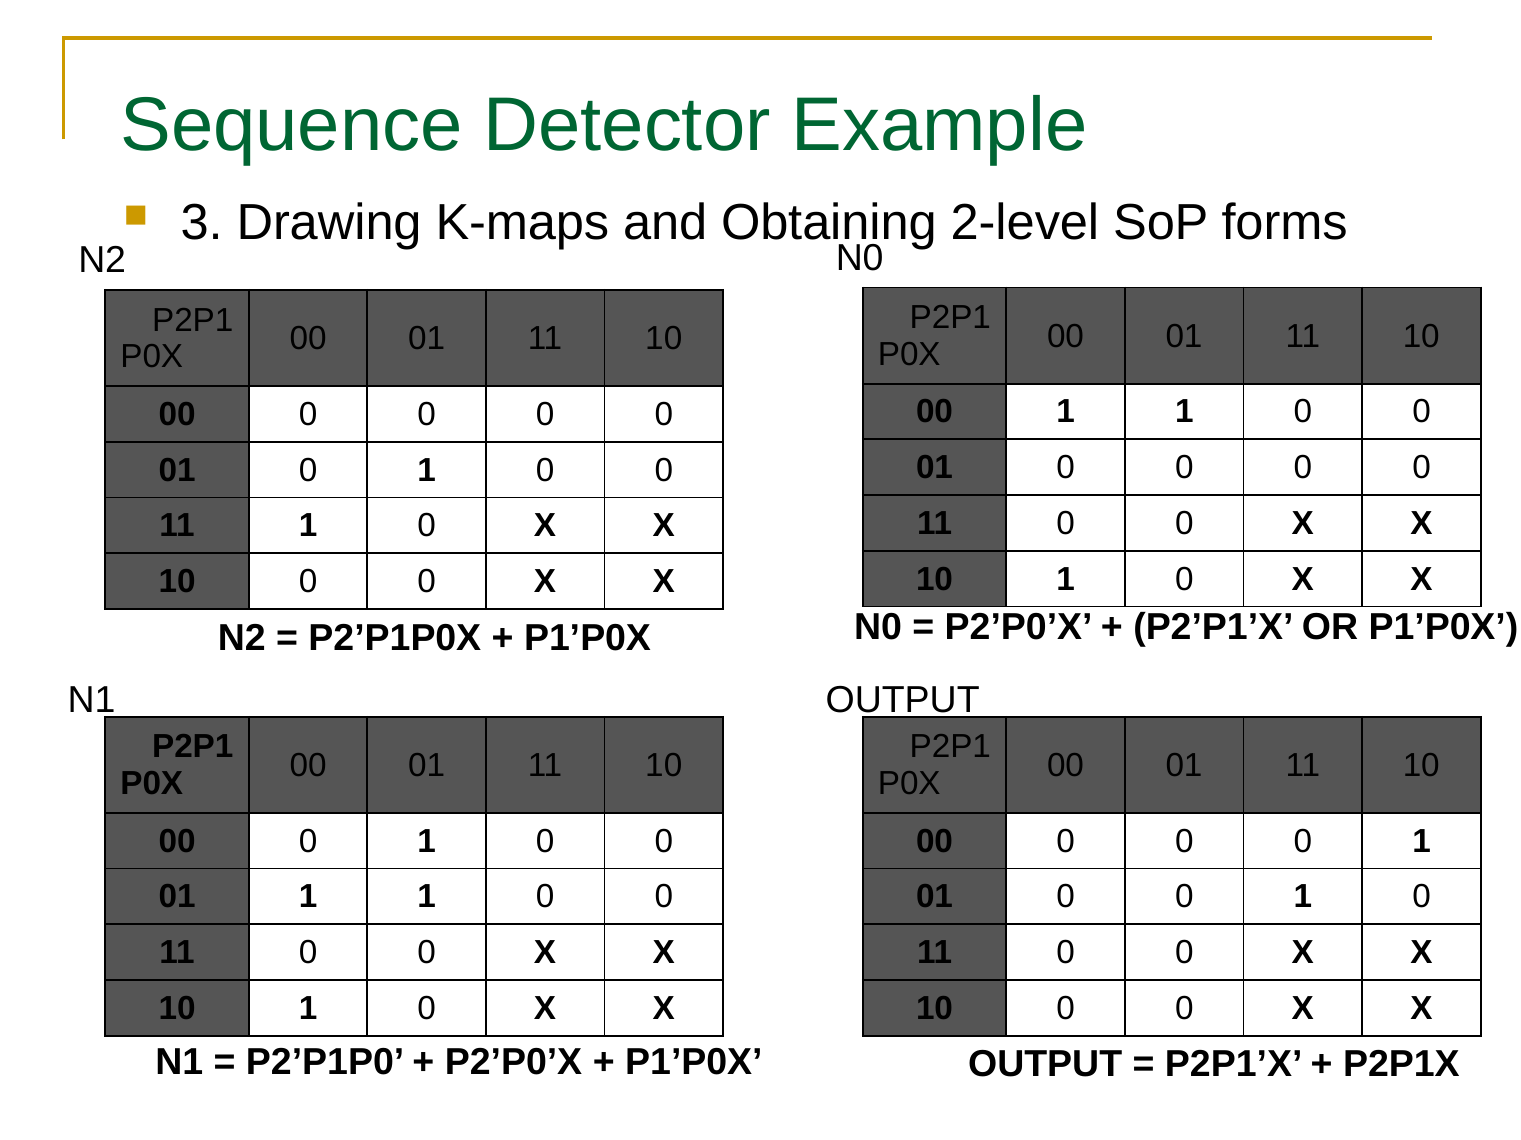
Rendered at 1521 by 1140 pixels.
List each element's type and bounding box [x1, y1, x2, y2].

table_cell [1363, 925, 1480, 979]
table_cell [1244, 440, 1361, 494]
table_cell [1244, 869, 1361, 923]
table_cell [1126, 869, 1243, 923]
table_cell [1244, 385, 1361, 438]
table_header [106, 291, 248, 385]
table_cell [487, 498, 604, 552]
table_cell [864, 814, 1005, 868]
table_cell [1126, 925, 1243, 979]
table_header [368, 291, 485, 385]
table_cell [1363, 440, 1480, 494]
table_cell [1363, 496, 1480, 550]
table_header [1363, 718, 1480, 812]
text_box [203, 605, 667, 666]
table_cell [1007, 552, 1124, 594]
table_cell [605, 443, 722, 497]
table_header [1244, 718, 1361, 812]
table_header [1126, 288, 1243, 383]
table_cell [1007, 496, 1124, 550]
text_box [63, 227, 142, 288]
table_cell [1363, 869, 1480, 923]
text_box [140, 1030, 779, 1090]
text_box [953, 1031, 1476, 1092]
table_cell [250, 869, 366, 923]
table_cell [864, 981, 1005, 1035]
table_cell [1244, 552, 1361, 594]
table_cell [250, 925, 366, 979]
table_cell [1363, 552, 1480, 594]
table_header [487, 718, 604, 812]
table_cell [605, 387, 722, 441]
table_cell [106, 925, 248, 979]
table_cell [605, 981, 722, 1030]
table_cell [368, 554, 485, 605]
table_cell [106, 387, 248, 441]
table_cell [106, 869, 248, 923]
list [108, 181, 1467, 905]
table_cell [1244, 496, 1361, 550]
table_cell [368, 498, 485, 552]
table_header [1244, 288, 1361, 383]
table_header [605, 718, 722, 812]
table_header [605, 291, 722, 385]
table_cell [605, 925, 722, 979]
table_header [368, 718, 485, 812]
table_header [250, 291, 366, 385]
table_cell [487, 814, 604, 868]
table_cell [368, 387, 485, 441]
table_cell [250, 981, 366, 1030]
table_cell [1007, 385, 1124, 438]
table_header [487, 291, 604, 385]
table_header [1363, 288, 1480, 383]
table_cell [106, 554, 248, 608]
table_cell [250, 498, 366, 552]
text_box [839, 594, 1521, 655]
table_cell [487, 387, 604, 441]
table_cell [864, 552, 1005, 594]
table_cell [106, 498, 248, 552]
table_cell [487, 925, 604, 979]
table_cell [368, 981, 485, 1030]
table_cell [605, 814, 722, 868]
table_cell [1007, 981, 1124, 1031]
table_cell [864, 925, 1005, 979]
table_cell [250, 387, 366, 441]
table_cell [1007, 925, 1124, 979]
table_cell [487, 981, 604, 1030]
text_box [821, 225, 899, 285]
table_header [1007, 288, 1124, 383]
table_cell [250, 554, 366, 605]
table_header [1126, 718, 1243, 812]
table_cell [1126, 496, 1243, 550]
table_cell [1363, 385, 1480, 438]
text_box [810, 667, 995, 727]
table_cell [605, 498, 722, 552]
table_cell [250, 814, 366, 868]
table_cell [368, 869, 485, 923]
table_cell [368, 814, 485, 868]
table_cell [605, 869, 722, 923]
table_cell [1126, 440, 1243, 494]
table_header [864, 288, 1005, 383]
table_cell [487, 554, 604, 605]
table_cell [1363, 981, 1480, 1035]
table_cell [106, 981, 248, 1035]
table_cell [1126, 552, 1243, 594]
table_cell [1244, 925, 1361, 979]
table_cell [250, 443, 366, 497]
table_cell [864, 496, 1005, 550]
table_cell [864, 440, 1005, 494]
table_cell [487, 869, 604, 923]
table_header [250, 718, 366, 812]
table_cell [1126, 385, 1243, 438]
title [105, 66, 1416, 178]
table_cell [1244, 981, 1361, 1031]
table_cell [106, 814, 248, 868]
table_header [1007, 718, 1124, 812]
table_cell [1007, 814, 1124, 868]
text_box [52, 667, 131, 727]
table_cell [487, 443, 604, 497]
table_cell [368, 925, 485, 979]
table_cell [1126, 814, 1243, 868]
table_cell [605, 554, 722, 608]
table_cell [864, 385, 1005, 438]
table_cell [1007, 440, 1124, 494]
table_cell [864, 869, 1005, 923]
table_cell [1126, 981, 1243, 1031]
table_cell [1363, 814, 1480, 868]
table_cell [1244, 814, 1361, 868]
table_cell [1007, 869, 1124, 923]
table_cell [368, 443, 485, 497]
table_header [864, 718, 1005, 812]
table_header [106, 718, 248, 812]
table_cell [106, 443, 248, 497]
